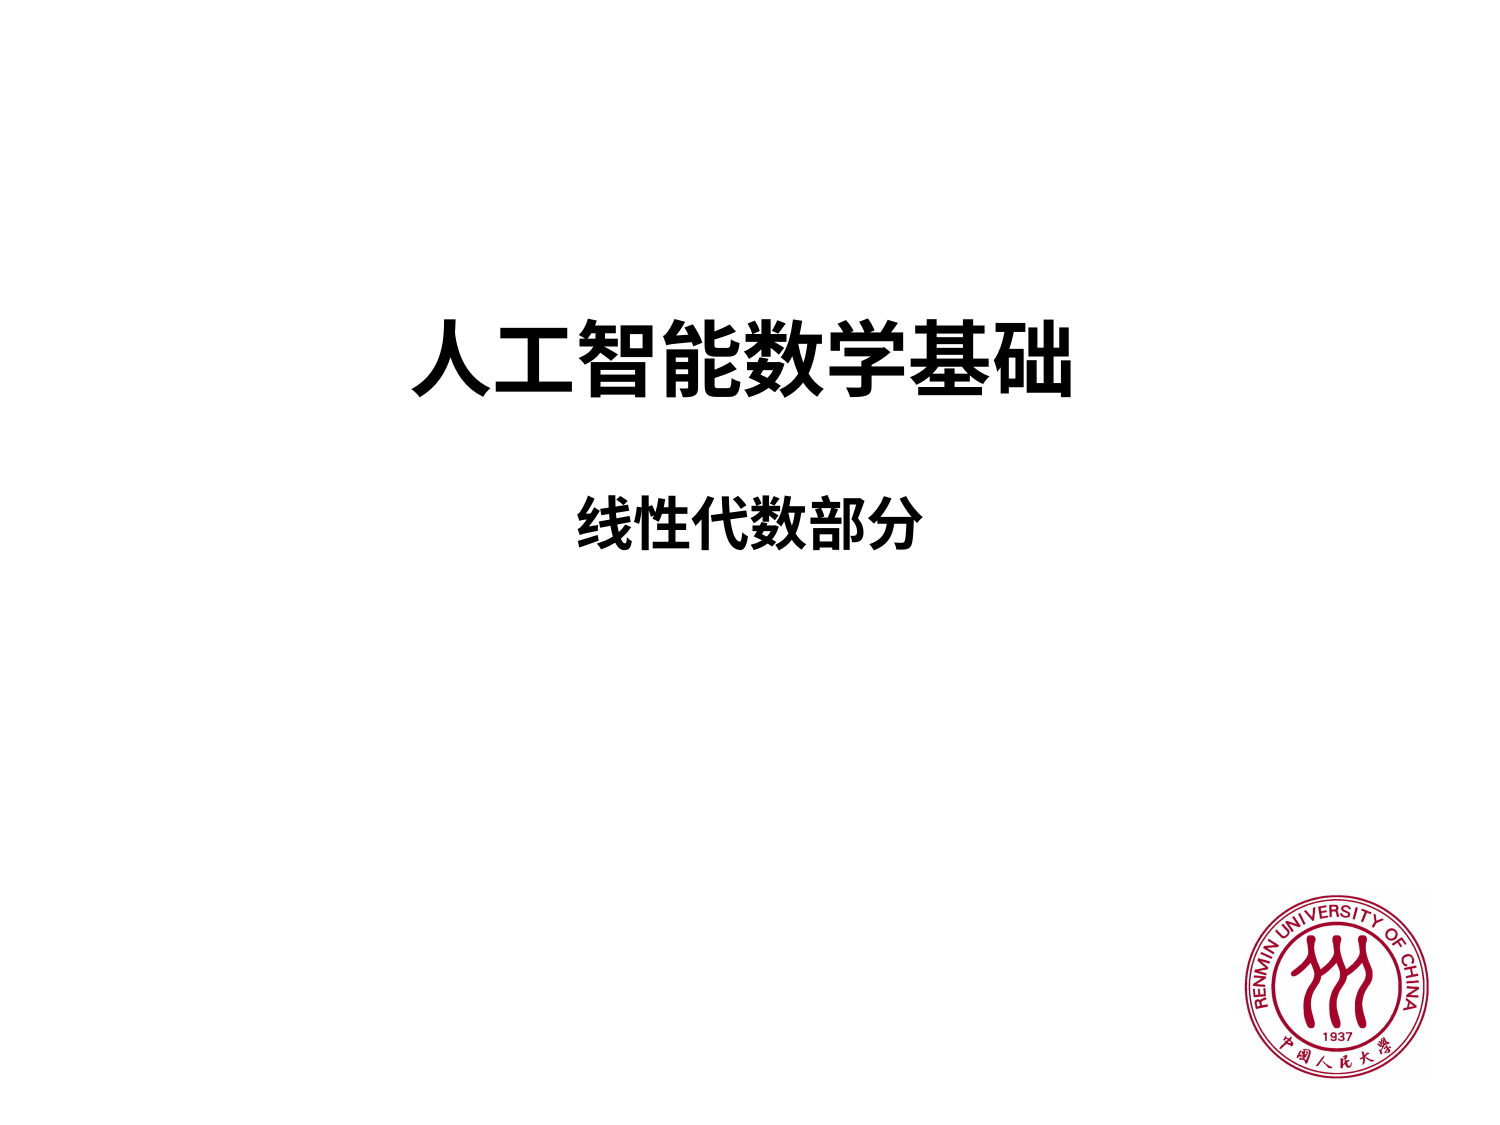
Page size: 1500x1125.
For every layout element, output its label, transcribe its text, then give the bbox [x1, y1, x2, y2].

picture [1242, 892, 1432, 1082]
title 人工智能数学基础 [394, 172, 1271, 542]
text_box 线性代数部分 [493, 479, 1007, 565]
